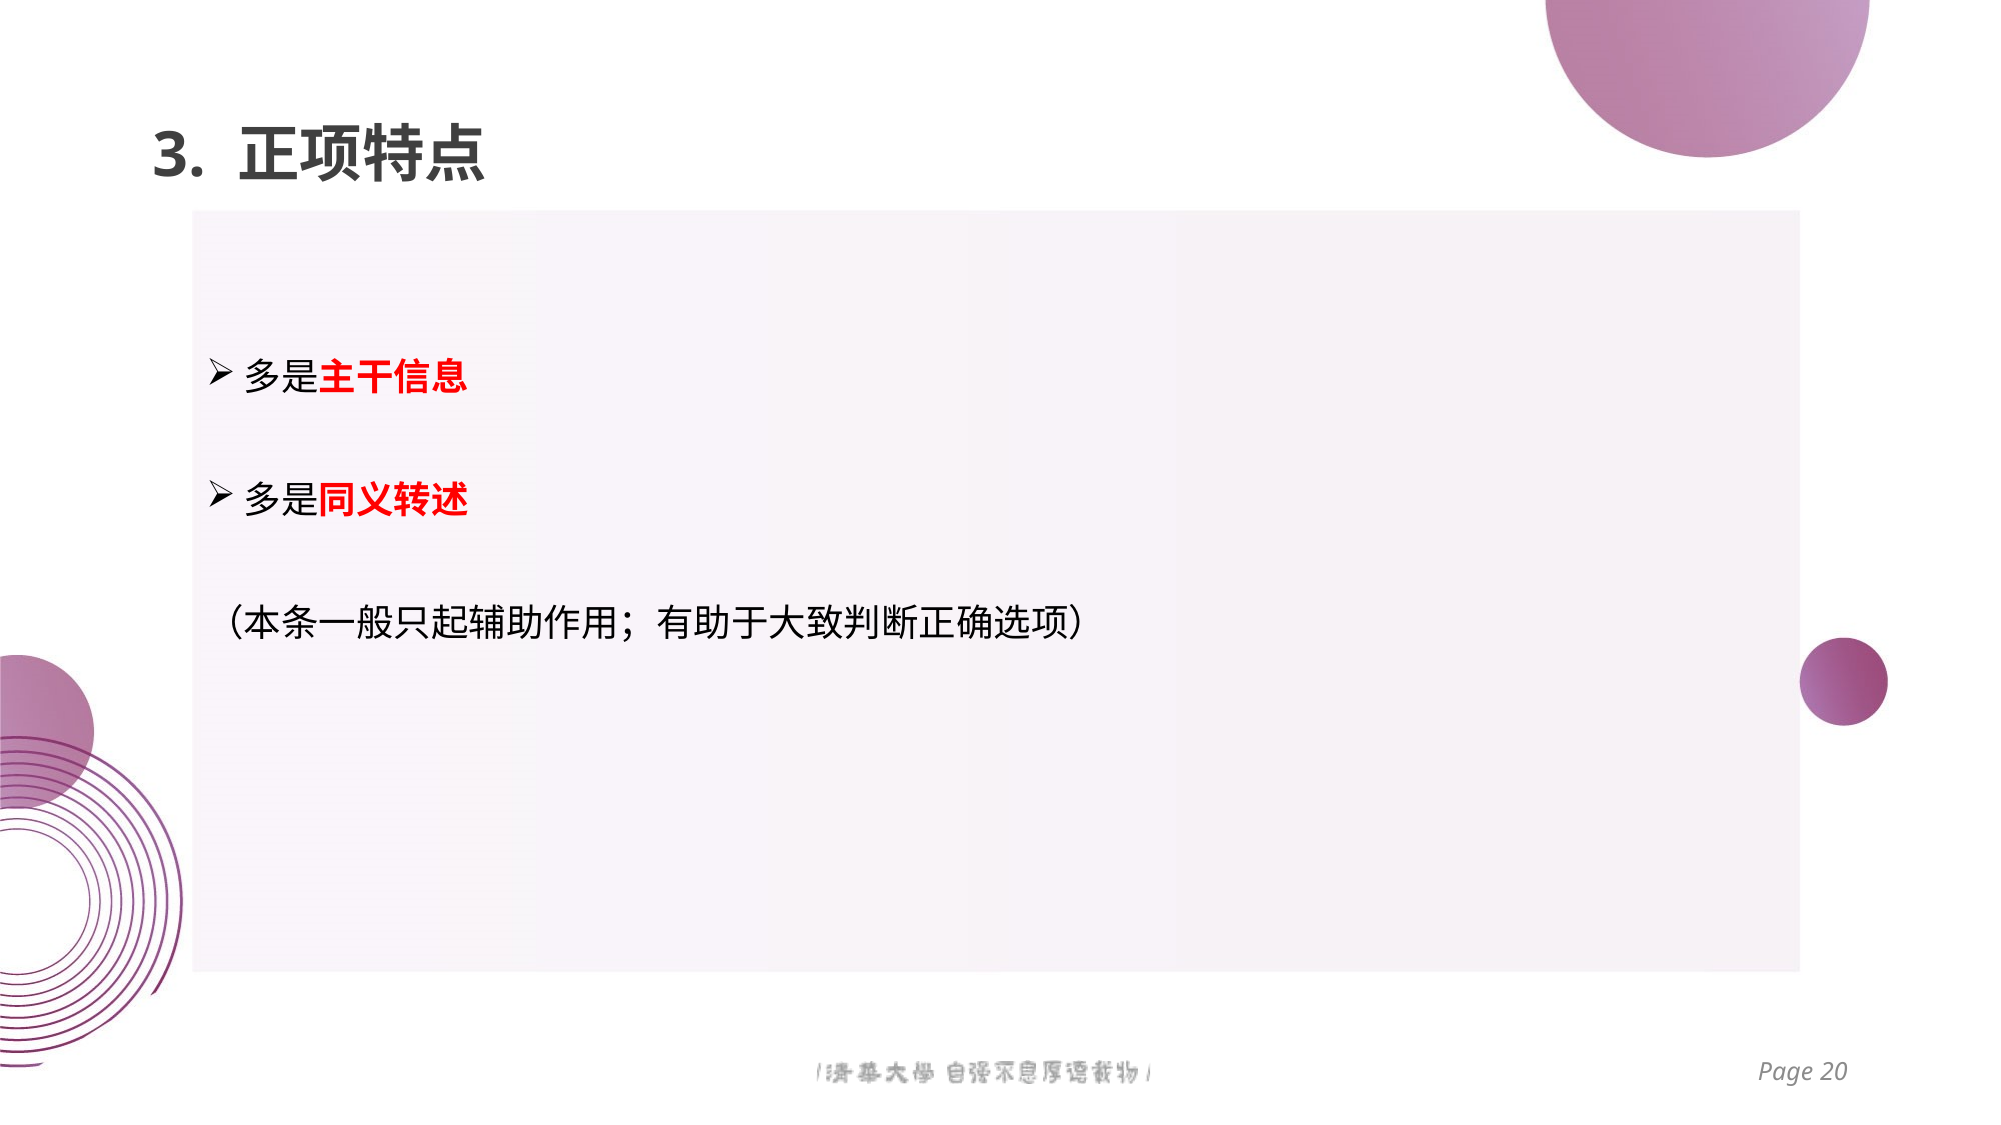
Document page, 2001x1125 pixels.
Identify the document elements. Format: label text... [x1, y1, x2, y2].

title 3. 正项特点 [137, 108, 1543, 205]
picture [0, 0, 2001, 1125]
slide_number Page 20 [1412, 1042, 1863, 1103]
list 多是主干信息 多是同义转述 （本条一般只起辅助作用；有助于大致判断正确选项） [191, 223, 1798, 968]
